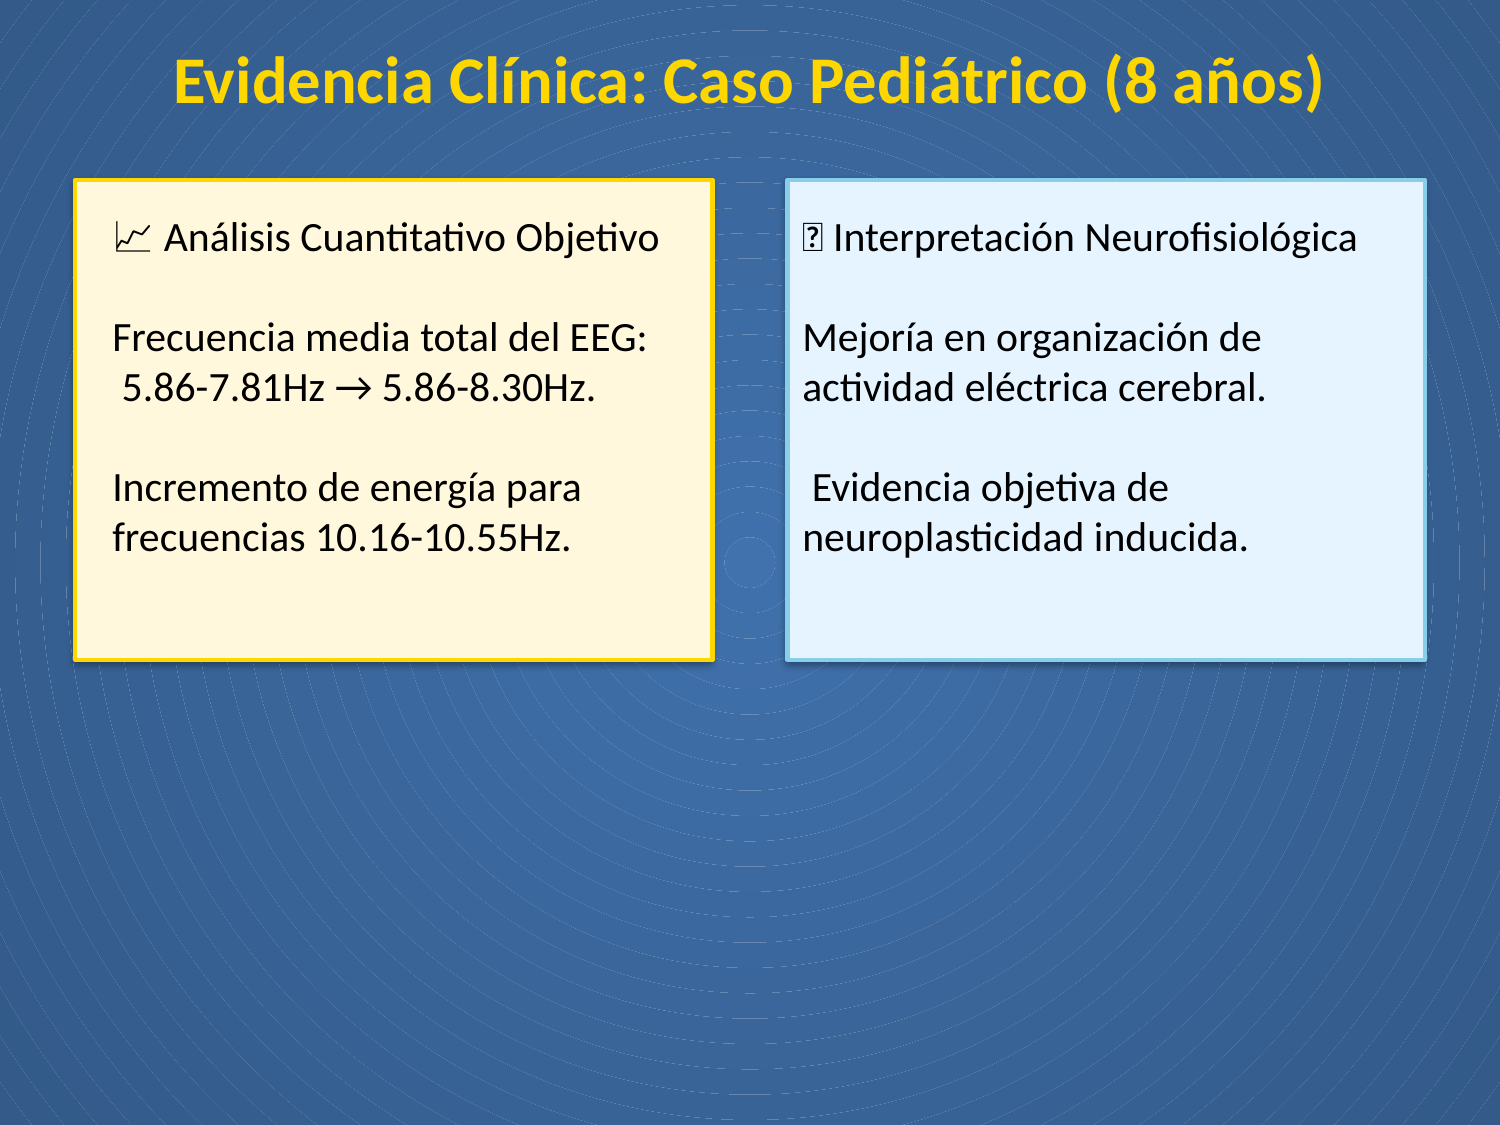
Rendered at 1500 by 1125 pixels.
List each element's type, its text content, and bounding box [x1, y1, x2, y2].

text_box 🧠 Interpretación Neurofisiológica Mejoría en organización de actividad eléctrica cerebral. Evidencia objetiva de neuroplasticidad inducida. [787, 202, 1425, 568]
text_box Evidencia Clínica: Caso Pediátrico (8 años) [158, 29, 1342, 125]
text_box 📈 Análisis Cuantitativo Objetivo Frecuencia media total del EEG: 5.86-7.81Hz → 5.86-8.30Hz. Incremento de energía para frecuencias 10.16-10.55Hz. [97, 202, 713, 568]
text_box [787, 179, 1426, 661]
text_box [74, 179, 713, 661]
